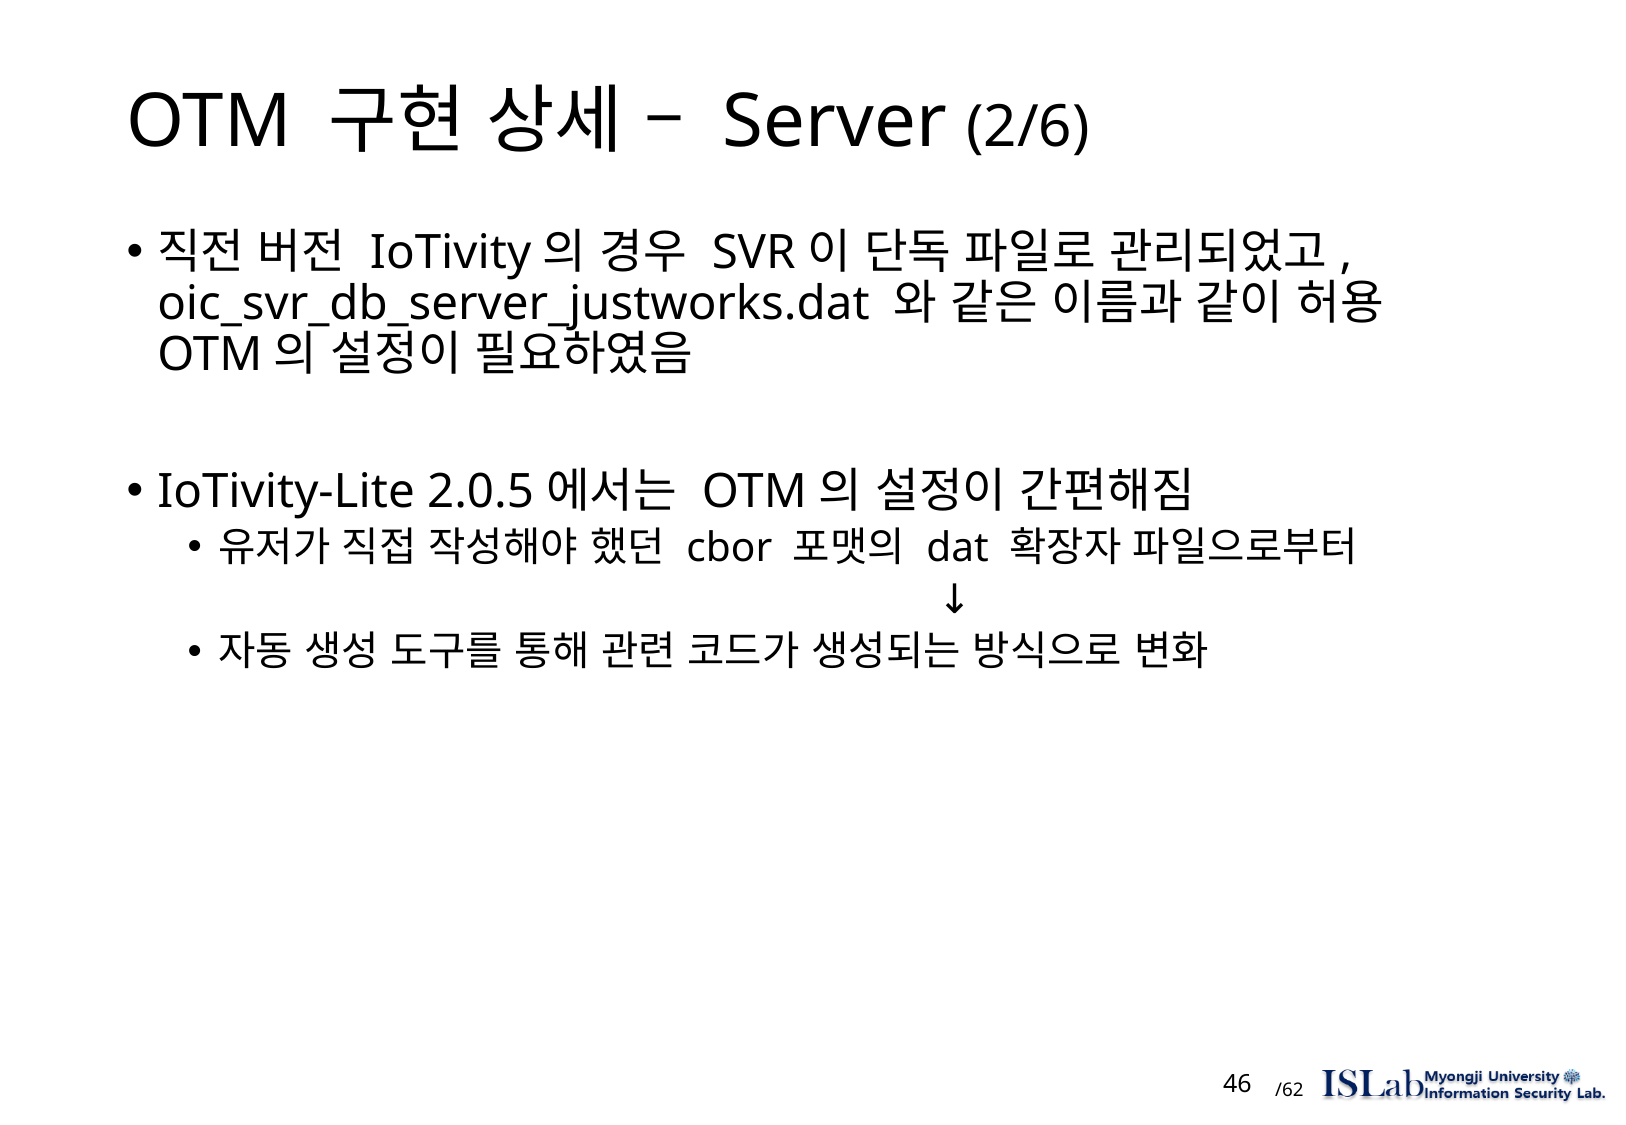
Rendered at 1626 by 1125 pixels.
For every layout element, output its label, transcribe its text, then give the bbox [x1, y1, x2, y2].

slide_number 46 [930, 1054, 1274, 1115]
title OTM 구현 상세 – Server (2/6) [111, 59, 1514, 185]
picture [1290, 1045, 1626, 1125]
list 직전 버전 IoTivity의 경우 SVR이 단독 파일로 관리되었고, oic_svr_db_server_justworks.dat 와 같은 이름과 같이 허용 OTM의 설정이 필요하였음 IoTivity-Lite 2.0.5에서는 OTM의 설정이 간편해짐 유저가 직접 작성해야 했던 cbor 포맷의 dat 확장자 파일으로부터 ↓ 자동 생성 도구를 통해 관련 코드가 생성되는 방식으로 변화 [111, 219, 1514, 1014]
